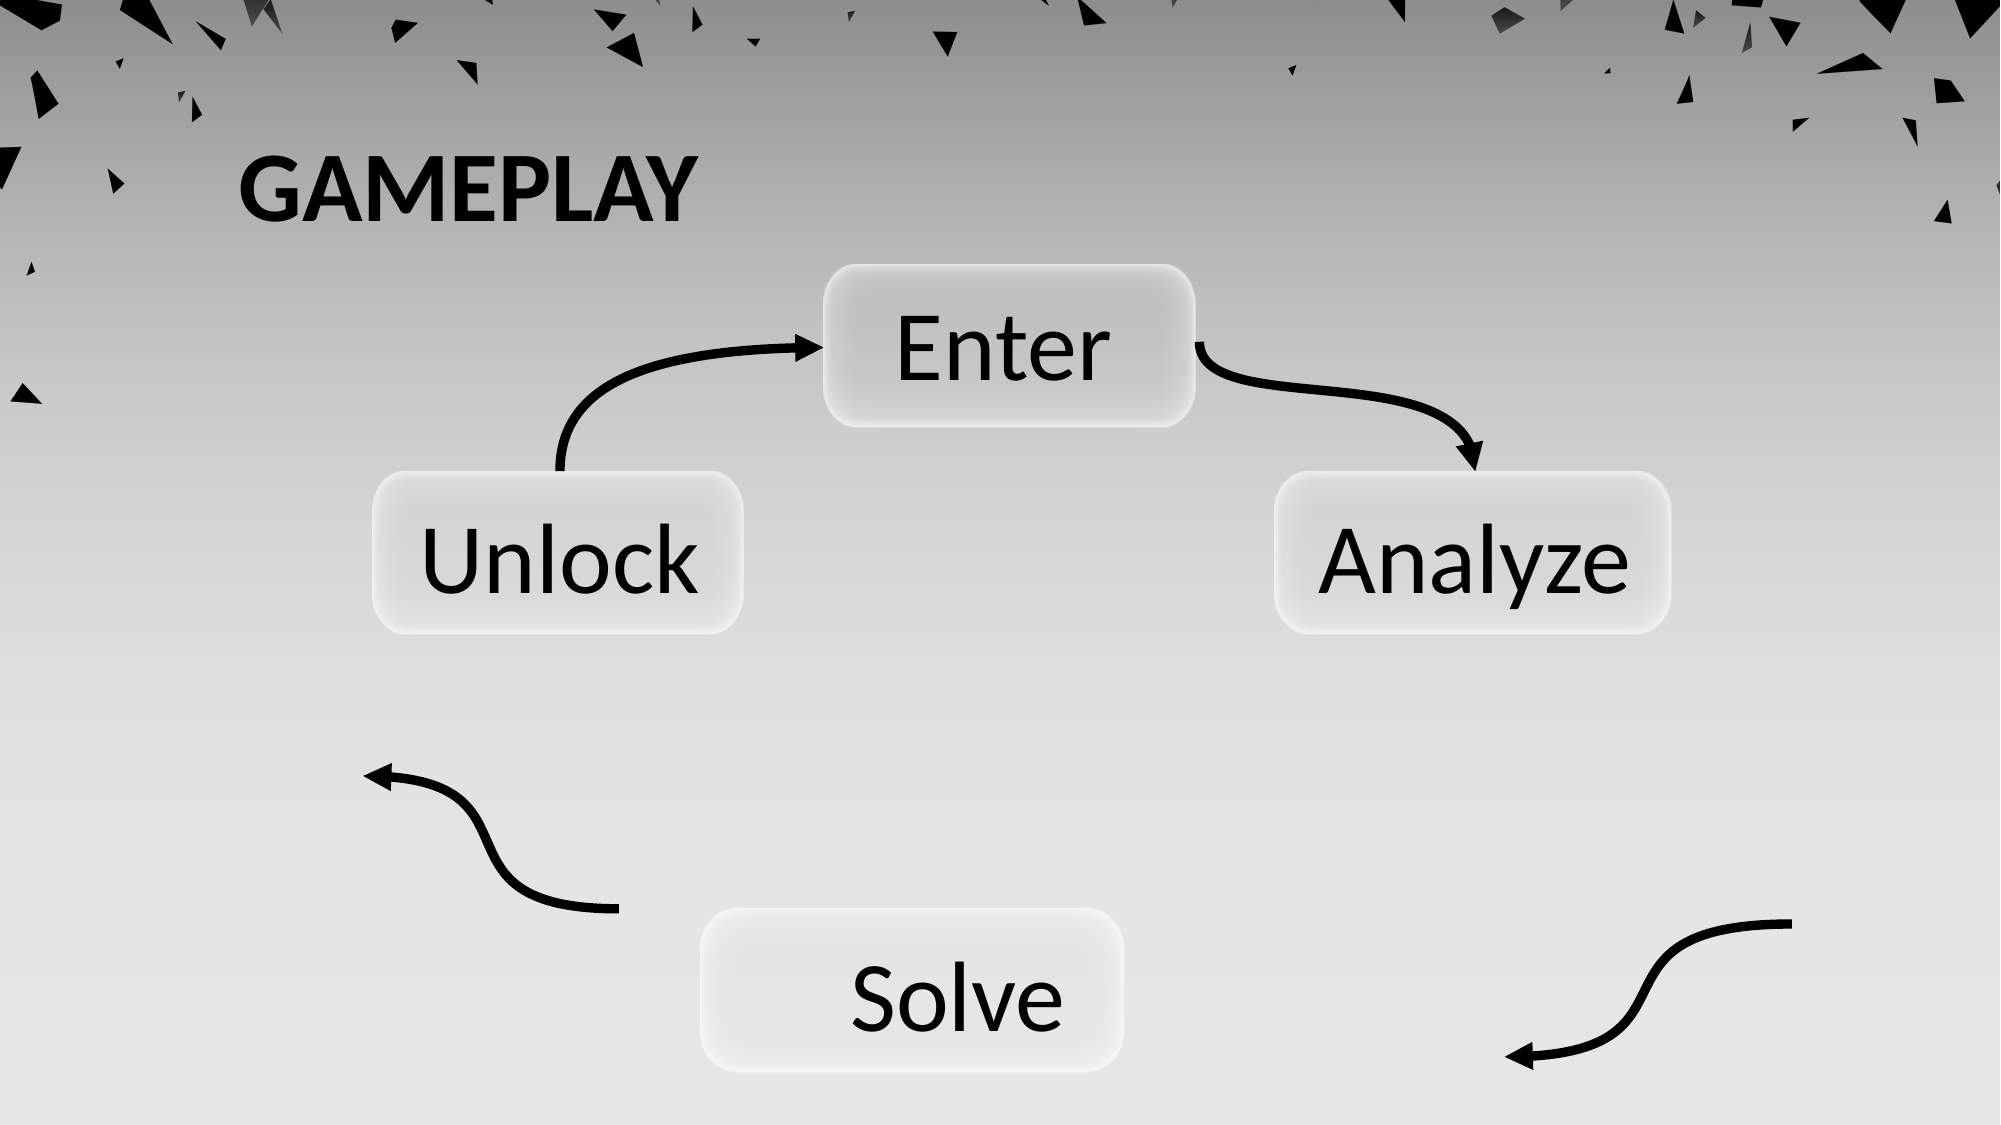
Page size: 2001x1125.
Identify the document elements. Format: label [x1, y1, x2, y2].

text_box [823, 264, 1200, 431]
text_box [1199, 341, 1476, 472]
text_box [1581, 846, 1715, 1125]
text_box [371, 471, 748, 638]
text_box [363, 775, 619, 909]
picture [0, 0, 2000, 1125]
text_box [700, 908, 1129, 1076]
text_box [1274, 471, 1676, 638]
text_box [629, 277, 754, 542]
